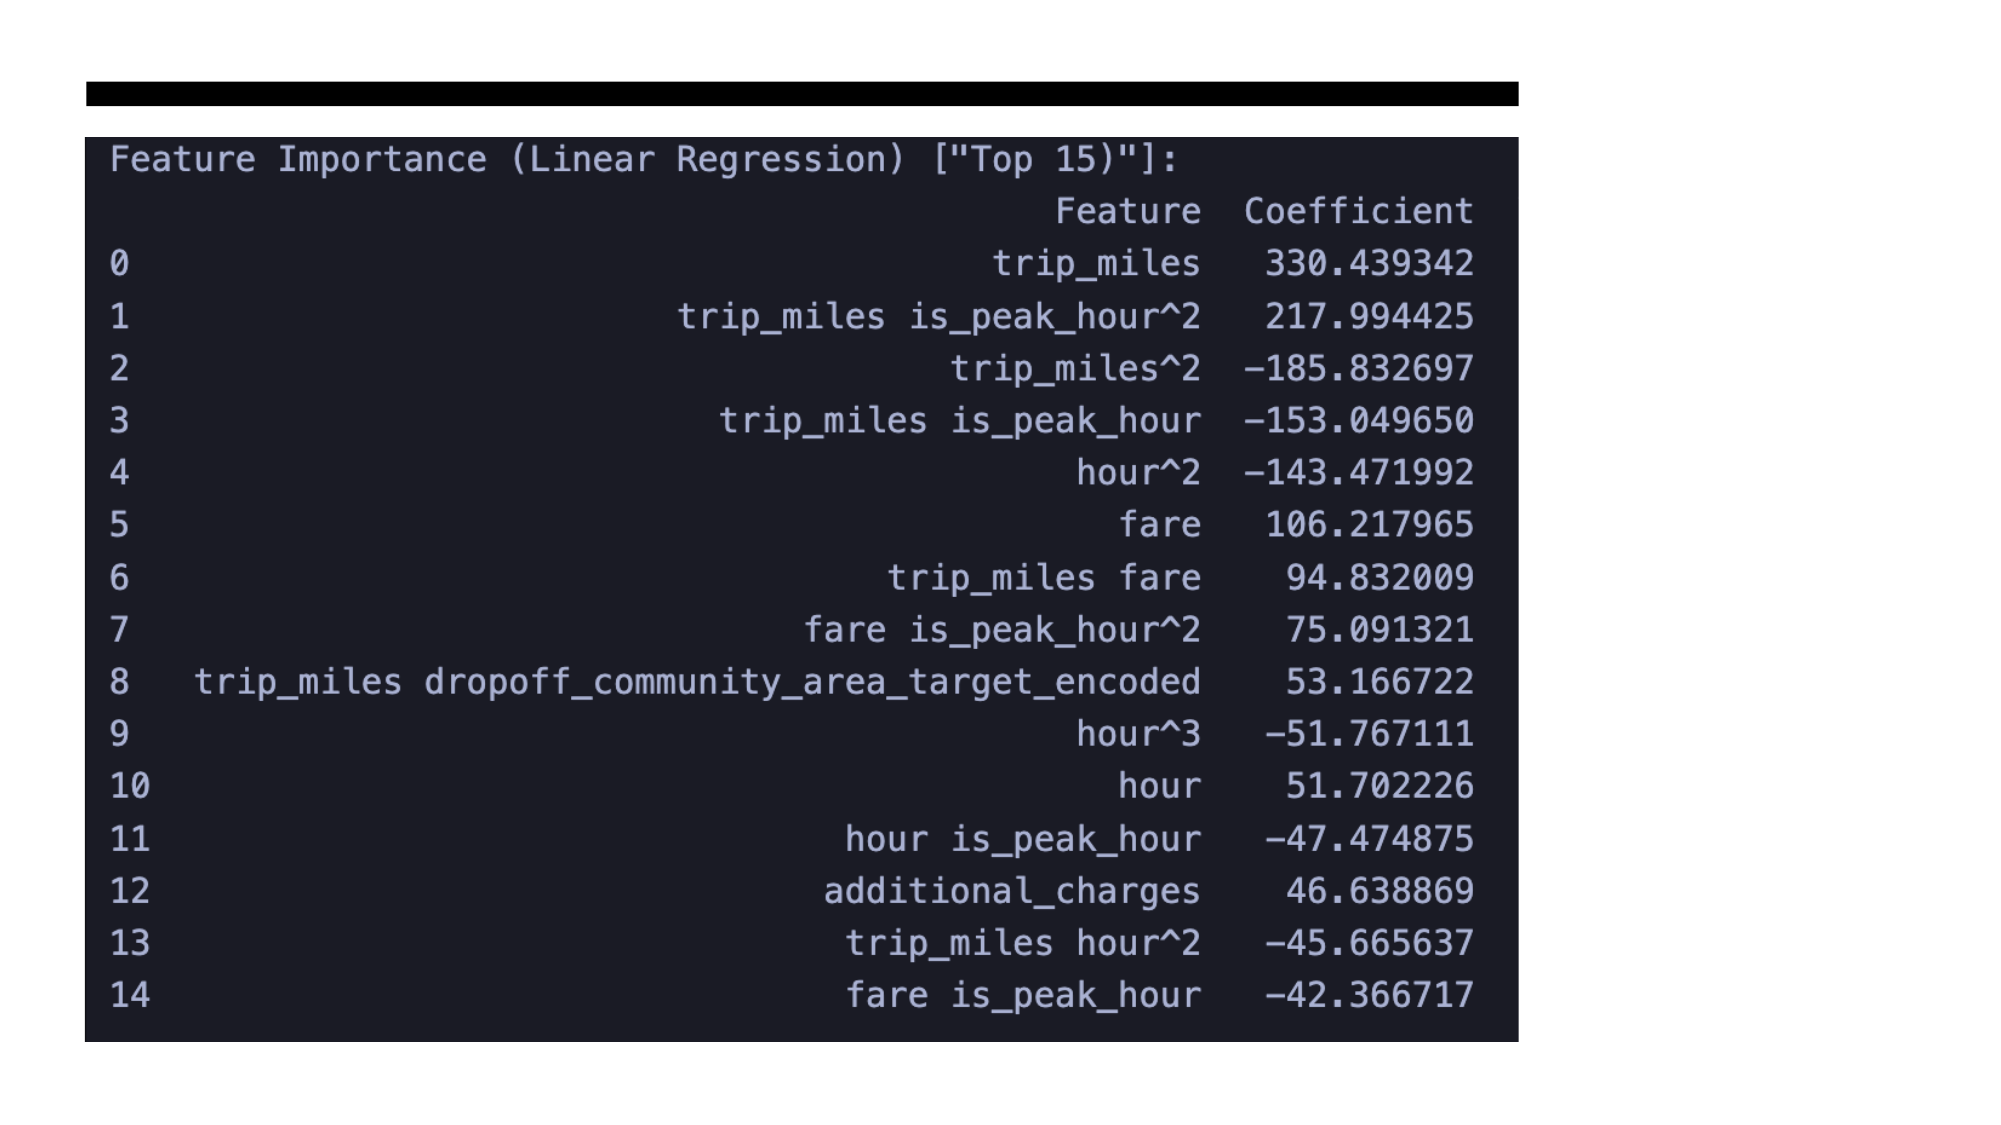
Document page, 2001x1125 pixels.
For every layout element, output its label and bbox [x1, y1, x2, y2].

text_box [0, 0, 2000, 1125]
text_box [85, 80, 1520, 108]
picture [84, 137, 1520, 1042]
